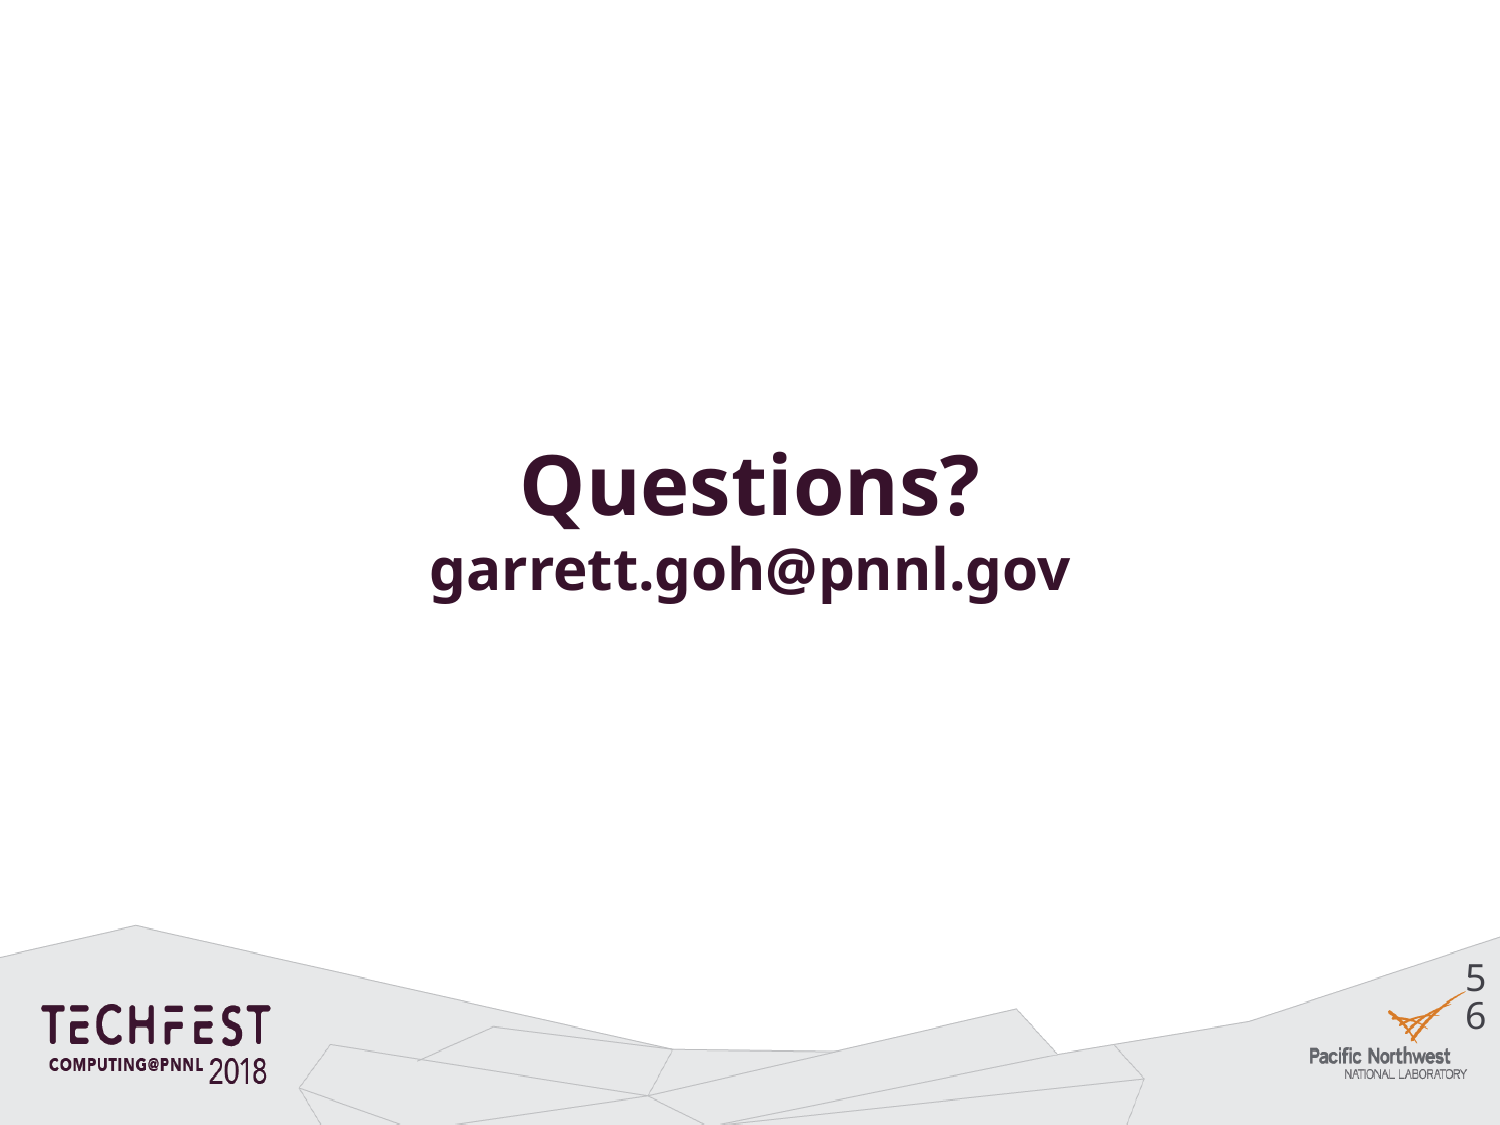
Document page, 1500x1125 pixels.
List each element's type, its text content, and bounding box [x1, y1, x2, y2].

slide_number 56 [1450, 946, 1500, 1007]
picture [0, 0, 1500, 1125]
title Questions? garrett.goh@pnnl.gov [50, 458, 1451, 575]
